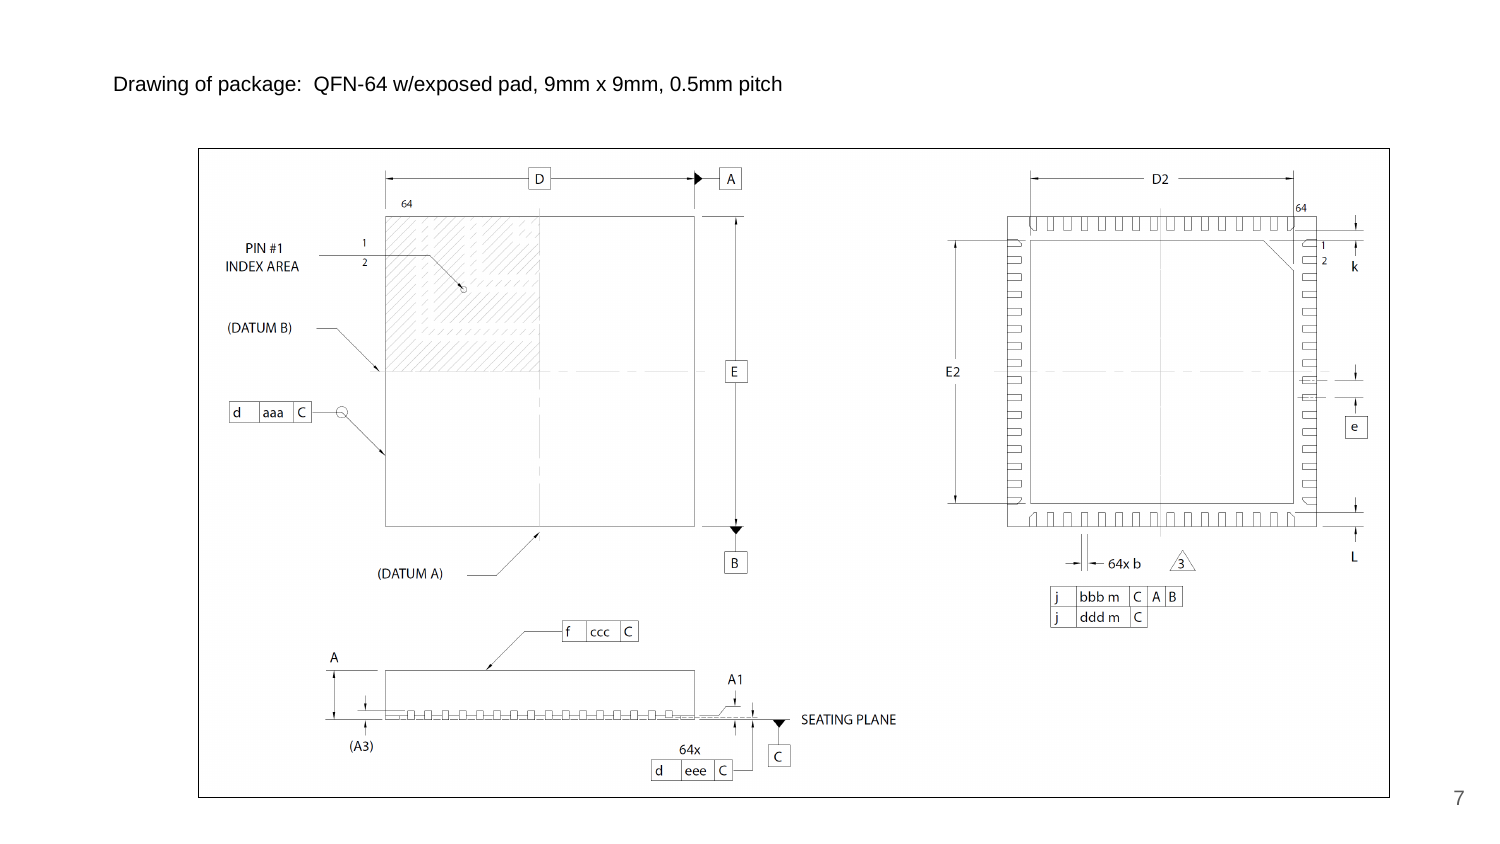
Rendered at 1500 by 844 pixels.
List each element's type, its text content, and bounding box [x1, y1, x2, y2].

picture [197, 148, 1391, 798]
text_box Drawing of package: QFN-64 w/exposed pad, 9mm x 9mm, 0.5mm pitch [98, 55, 1318, 121]
slide_number 7 [1389, 764, 1480, 830]
